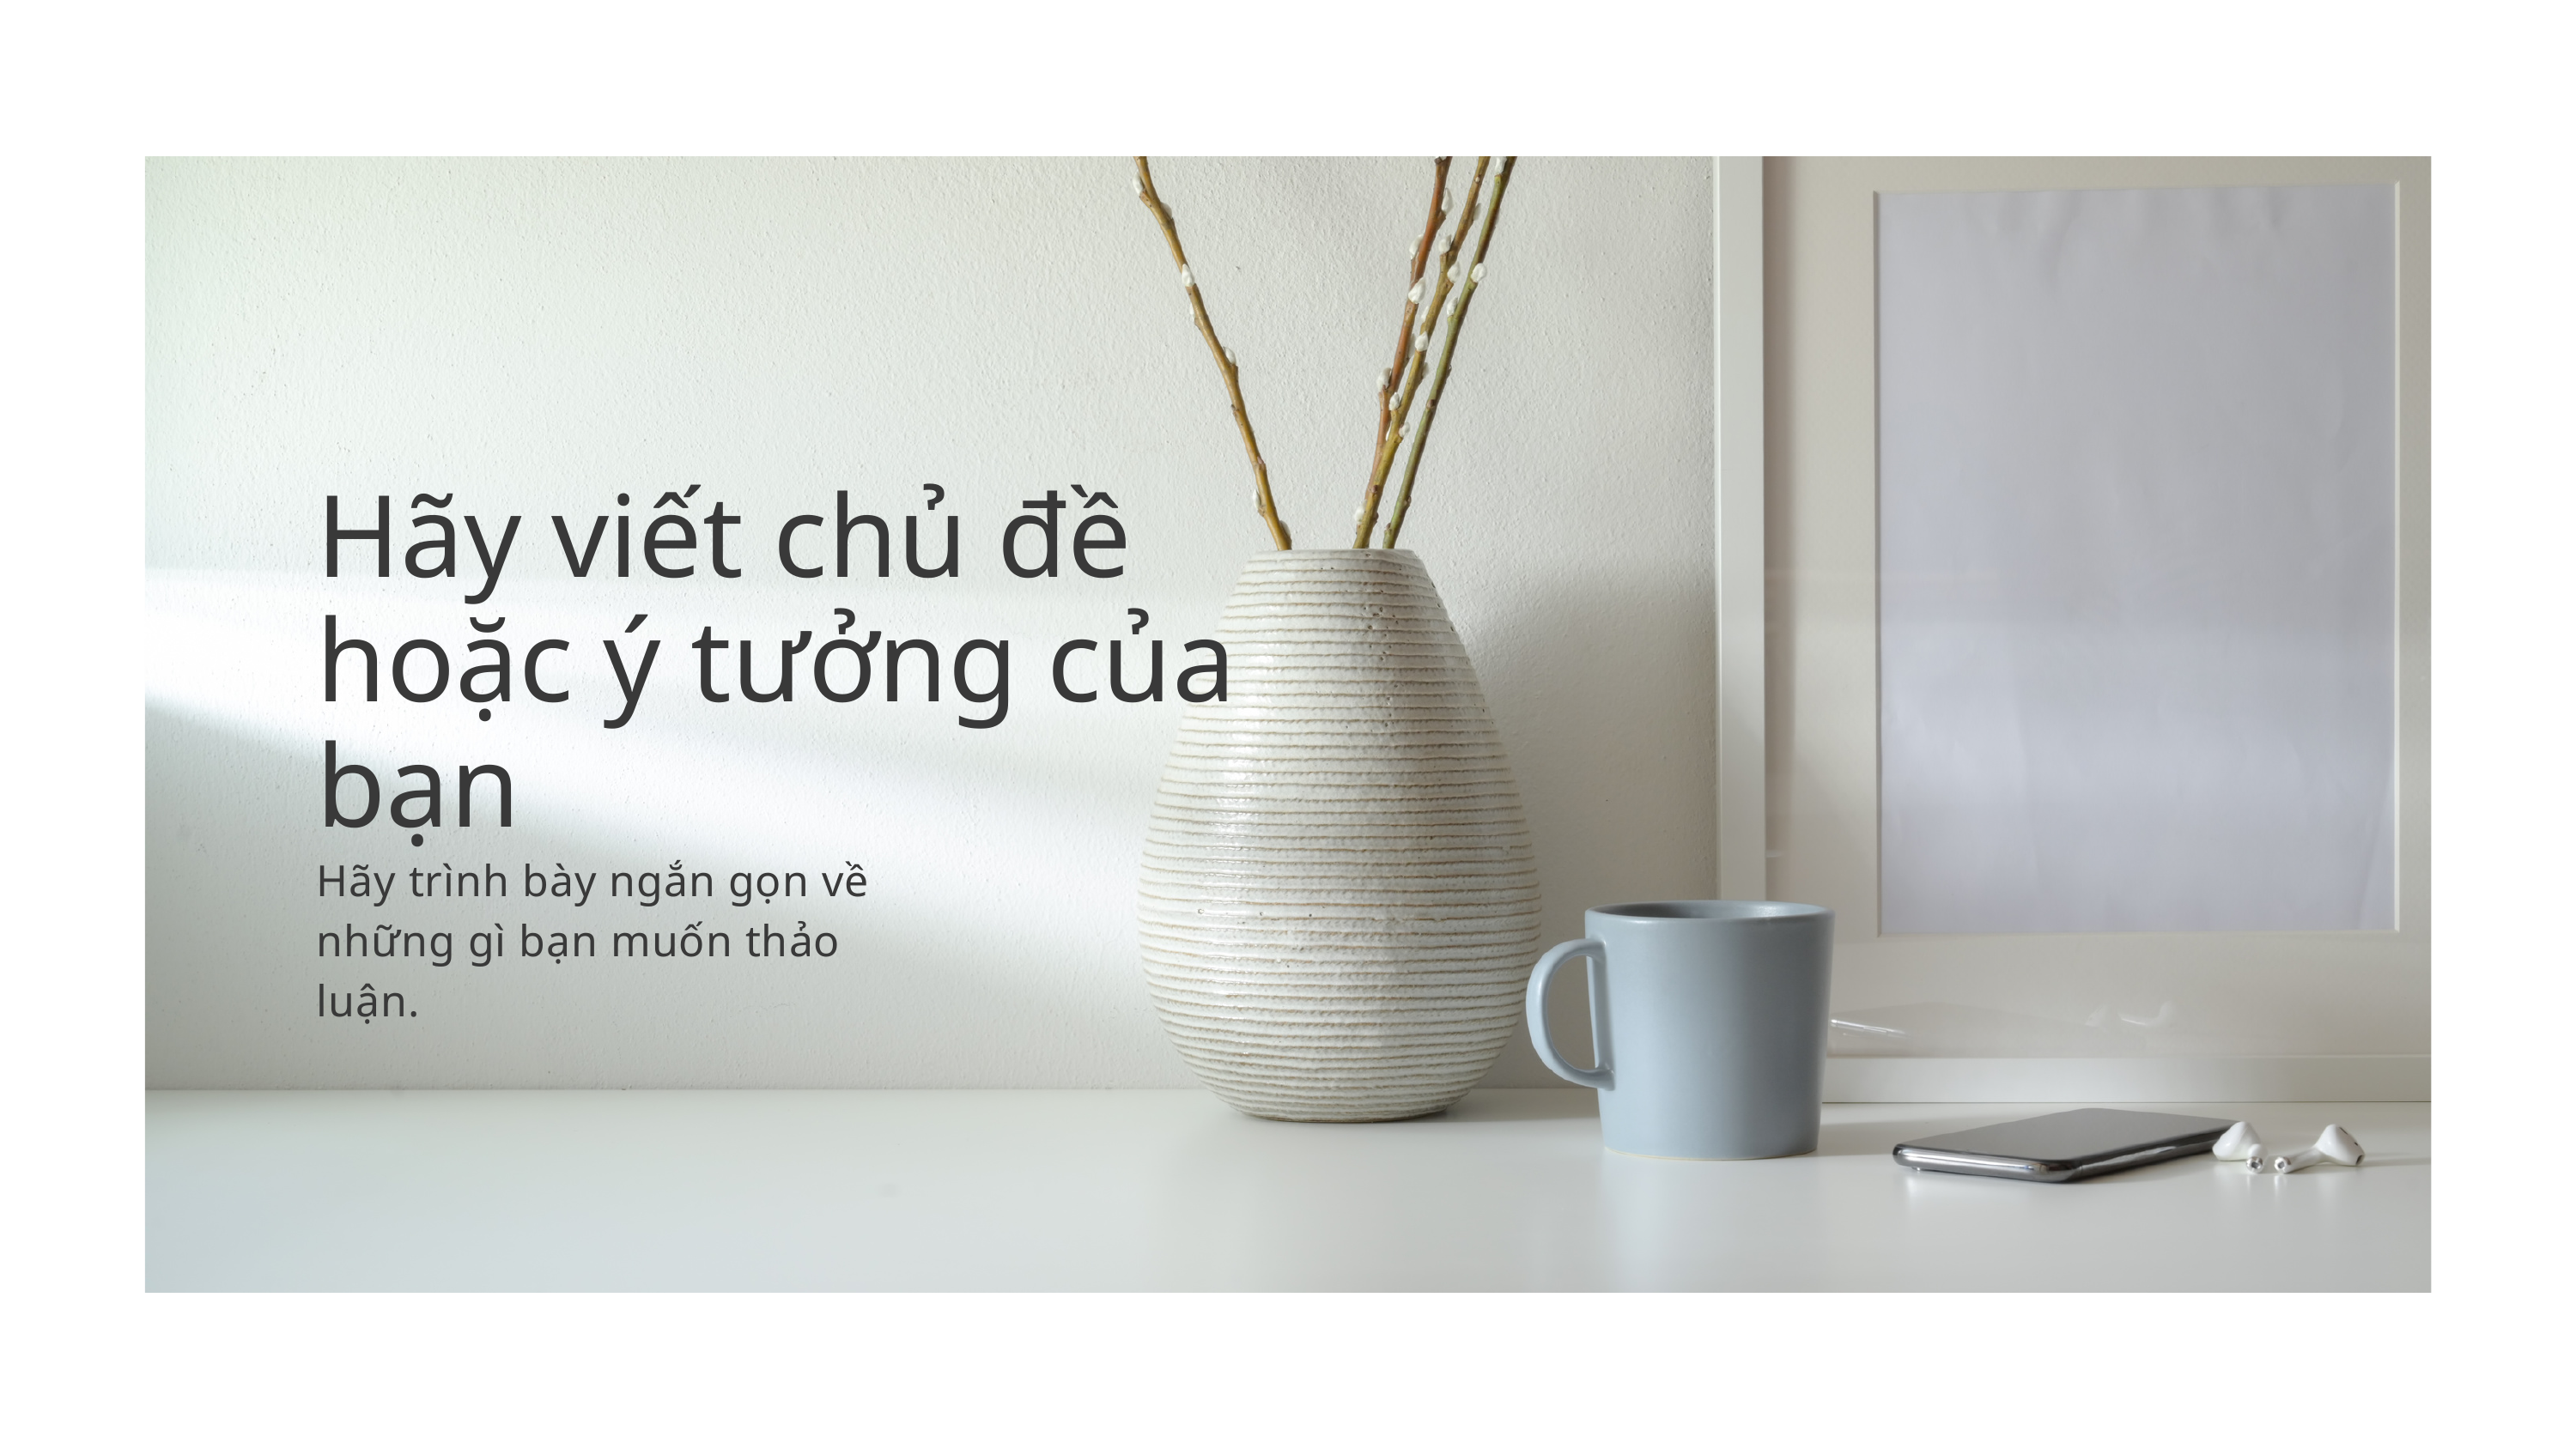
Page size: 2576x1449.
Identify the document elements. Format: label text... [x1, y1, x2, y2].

text_box [144, 156, 2432, 1293]
text_box Hãy viết chủ đề hoặc ý tưởng của bạn [316, 475, 1254, 850]
text_box Hãy trình bày ngắn gọn về những gì bạn muốn thảo luận. [316, 850, 955, 1026]
